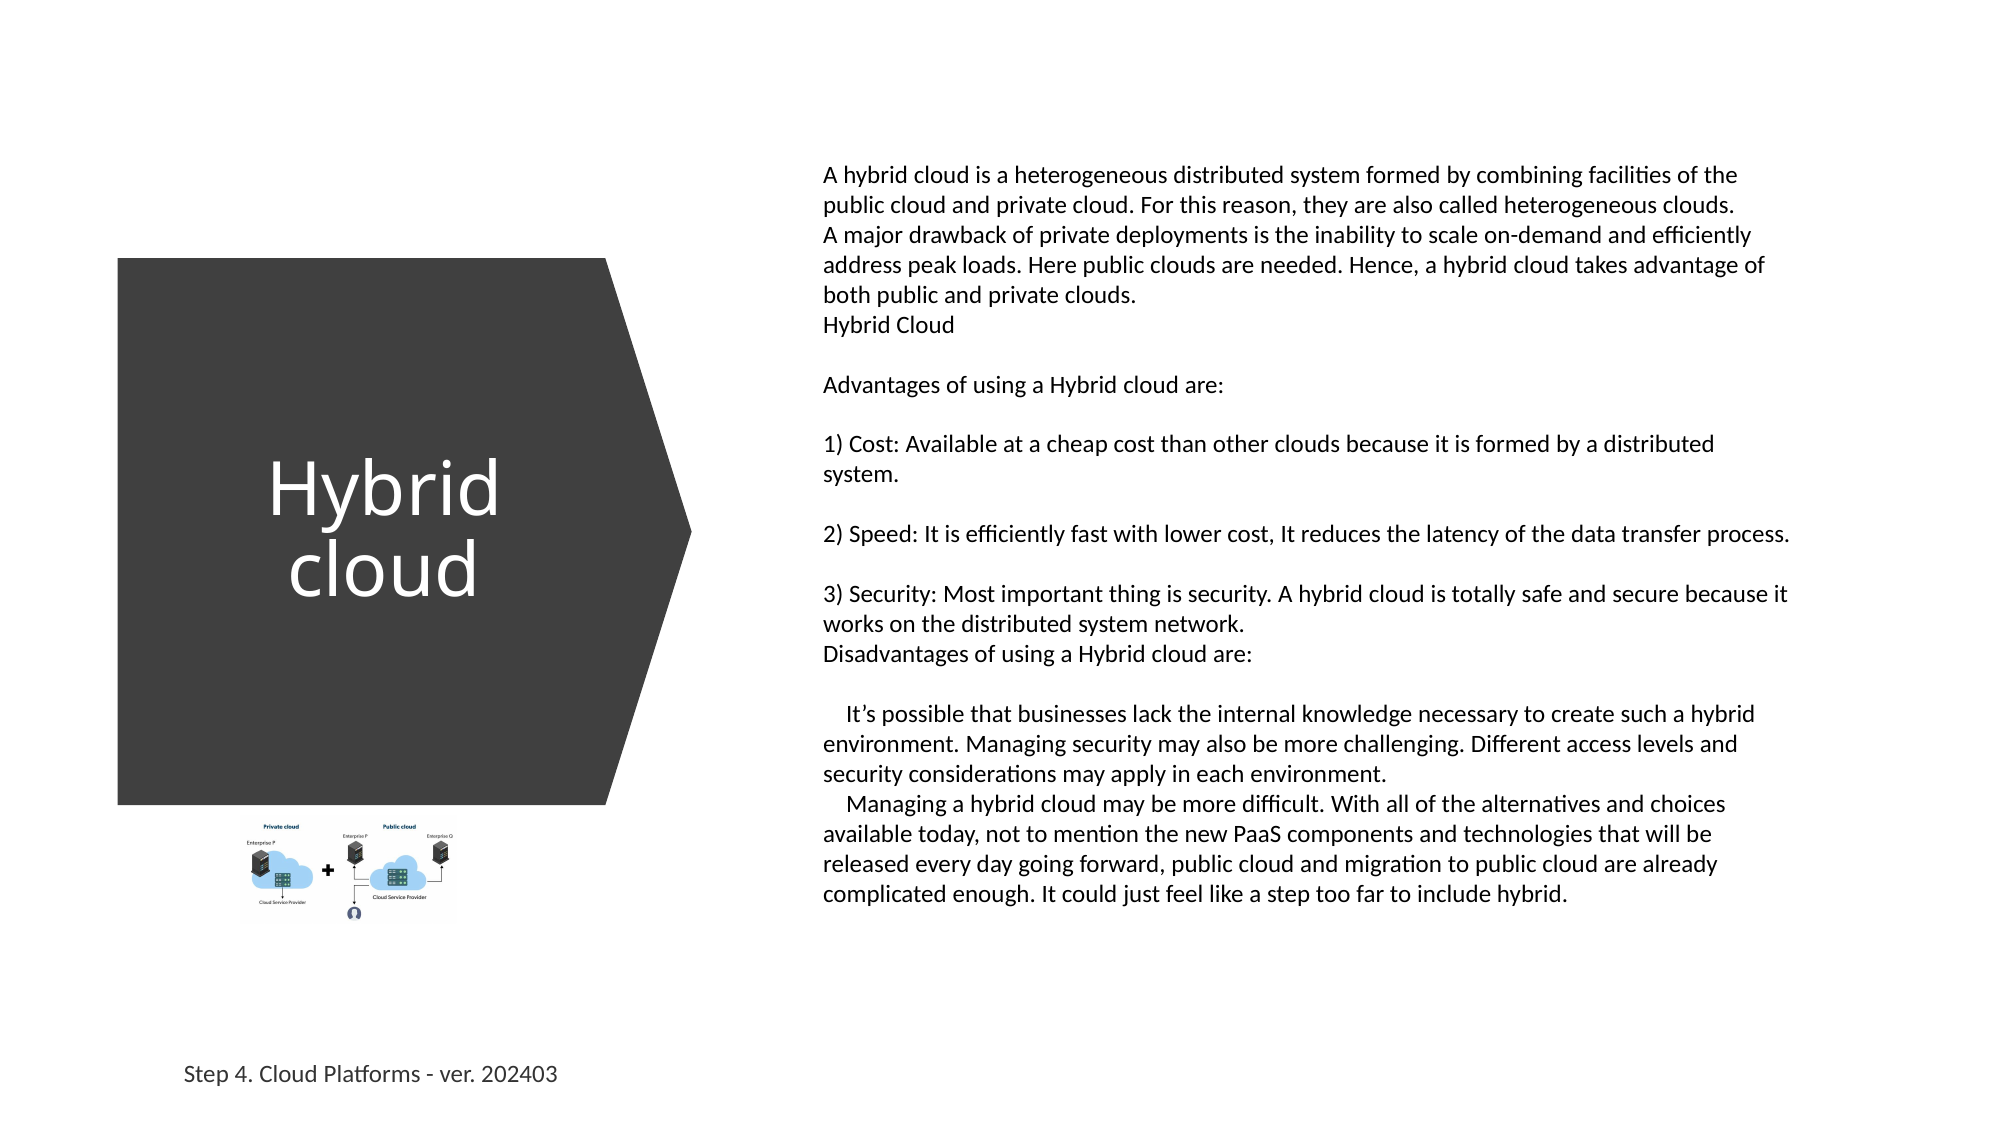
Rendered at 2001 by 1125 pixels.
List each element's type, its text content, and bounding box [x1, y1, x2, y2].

footer Step 4. Cloud Platforms - ver. 202403 [168, 1042, 1188, 1103]
text_box [116, 257, 693, 807]
text_box A hybrid cloud is a heterogeneous distributed system formed by combining facilities of the public cloud and private cloud. For this reason, they are also called heterogeneous clouds. A major drawback of private deployments is the inability to scale on-demand and efficiently address peak loads. Here public clouds are needed. Hence, a hybrid cloud takes advantage of both public and private clouds. Hybrid Cloud Advantages of using a Hybrid cloud are: 1) Cost: Available at a cheap cost than other clouds because it is formed by a distributed system. 2) Speed: It is efficiently fast with lower cost, It reduces the latency of the data transfer process. 3) Security: Most important thing is security. A hybrid cloud is totally safe and secure because it works on the distributed system network. Disadvantages of using a Hybrid cloud are: It’s possible that businesses lack the internal knowledge necessary to create such a hybrid environment. Managing security may also be more challenging. Different access levels and security considerations may apply in each environment. Managing a hybrid cloud may be more difficult. With all of the alternatives and choices available today, not to mention the new PaaS components and technologies that will be released every day going forward, public cloud and migration to public cloud are already complicated enough. It could just feel like a step too far to include hybrid. [808, 151, 1809, 915]
picture [240, 815, 457, 924]
title Hybrid cloud [168, 322, 601, 741]
